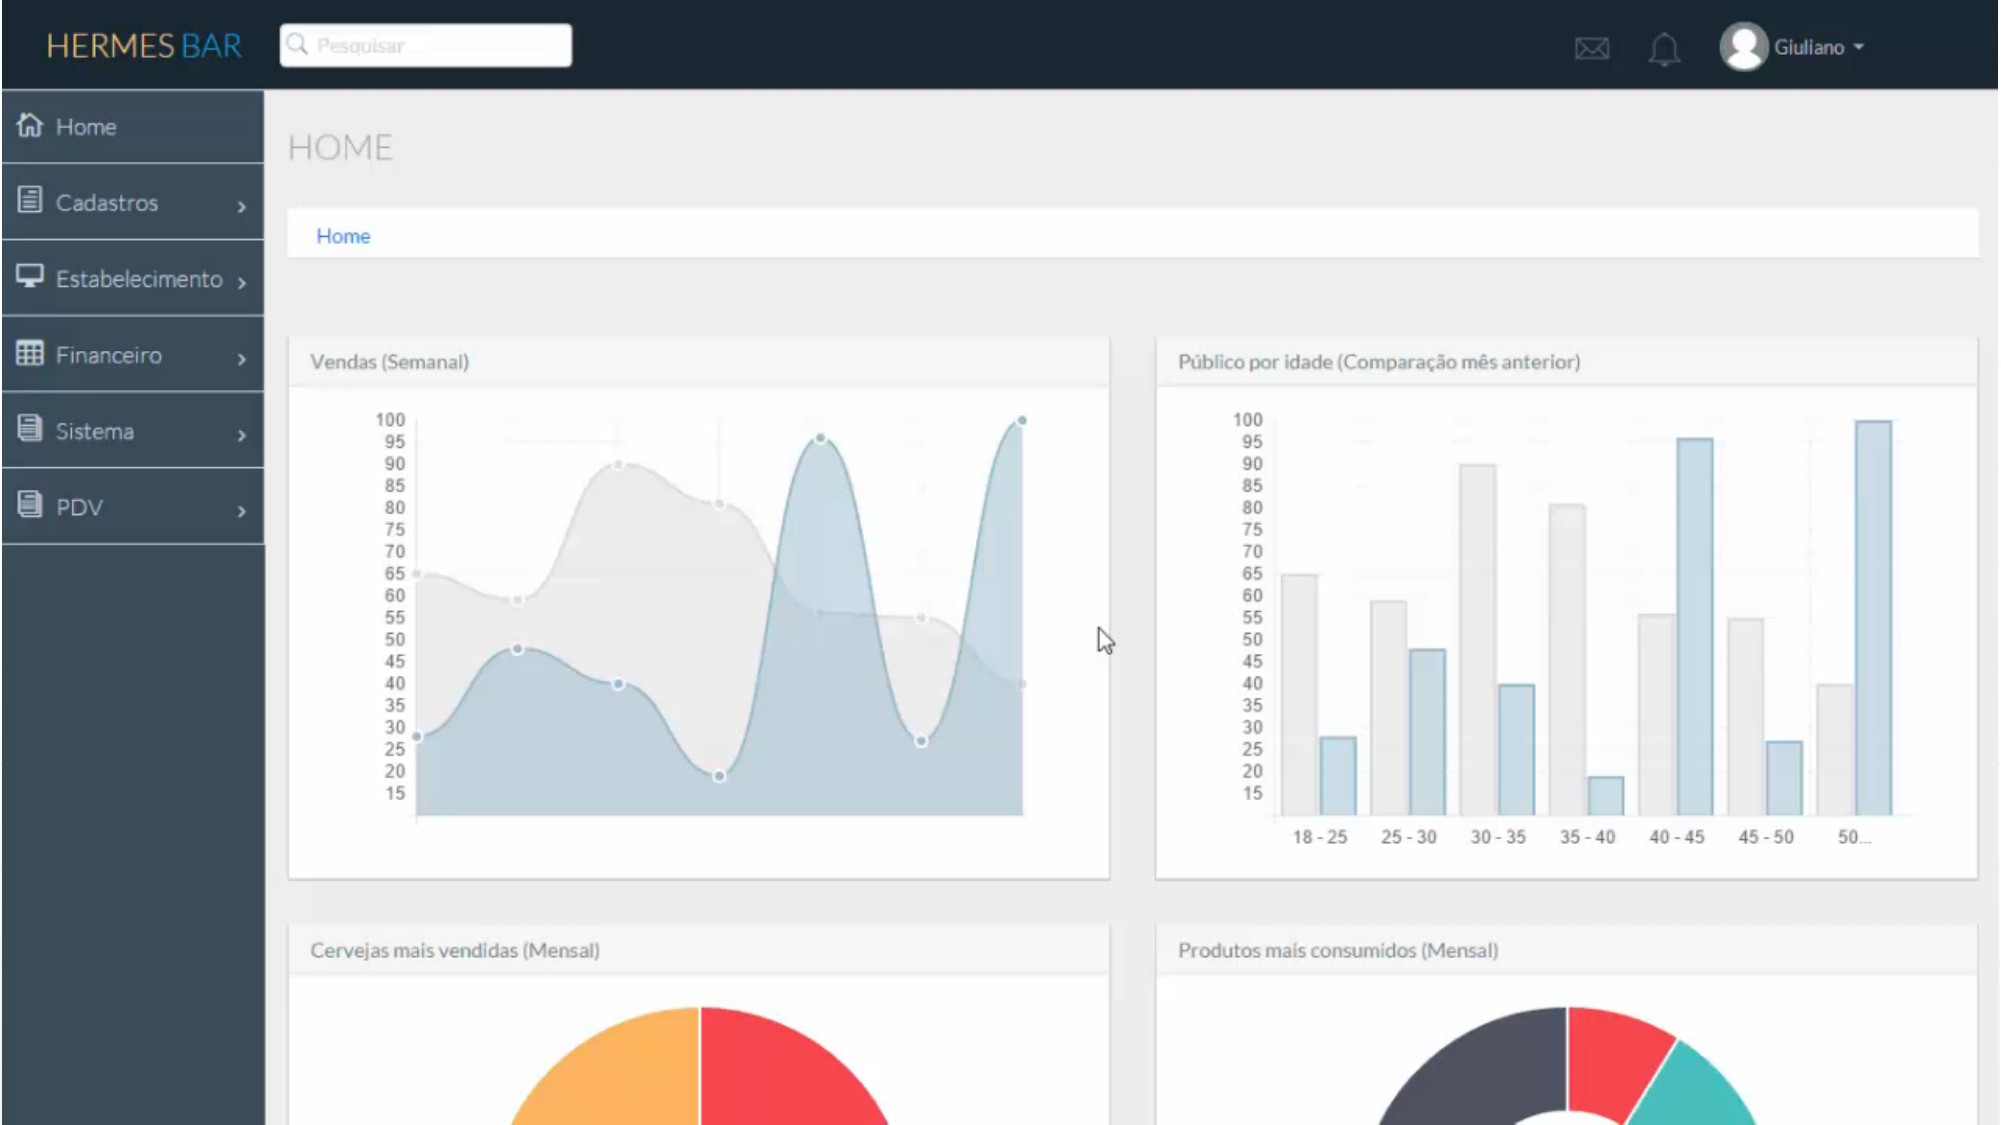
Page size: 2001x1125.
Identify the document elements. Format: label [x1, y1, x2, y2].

text_box [1, 0, 1999, 1125]
